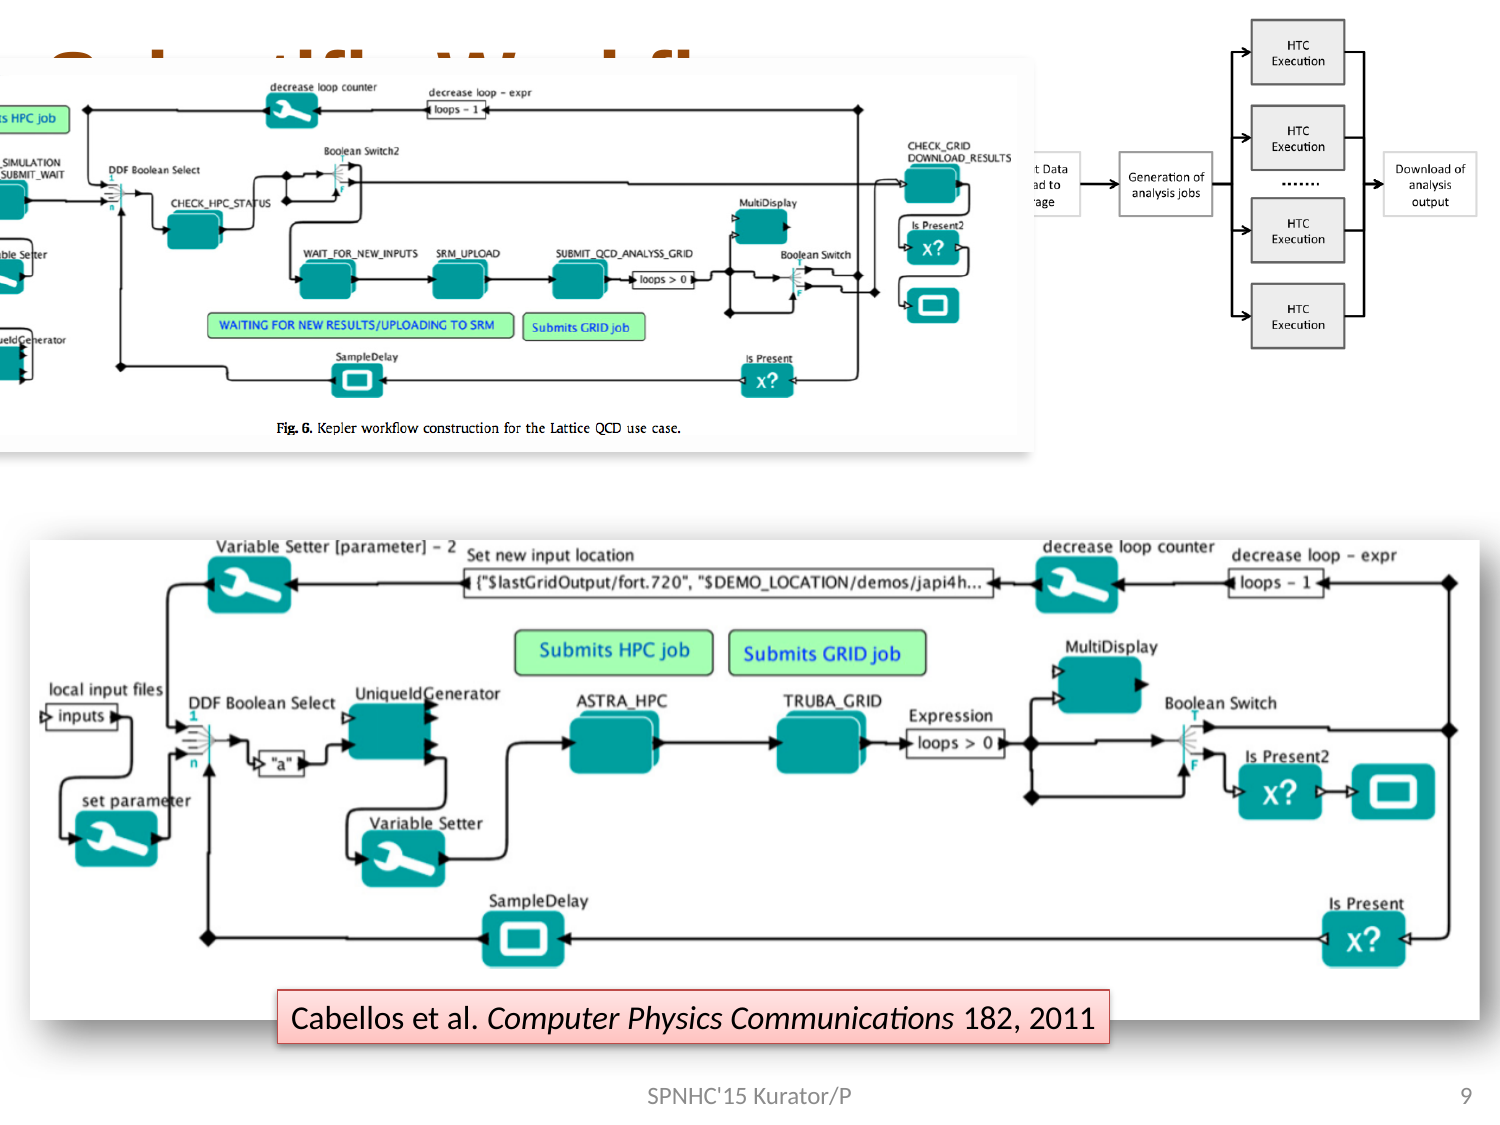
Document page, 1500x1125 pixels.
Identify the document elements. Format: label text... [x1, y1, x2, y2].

title Scientific Workflows … [30, 11, 713, 57]
footer SPNHC'15 Kurator/P [512, 1065, 988, 1125]
picture [0, 11, 1482, 436]
slide_number 9 [1137, 1065, 1488, 1125]
text_box Cabellos et al. Computer Physics Communications 182, 2011 [277, 1027, 1110, 1044]
picture [29, 539, 1480, 1020]
